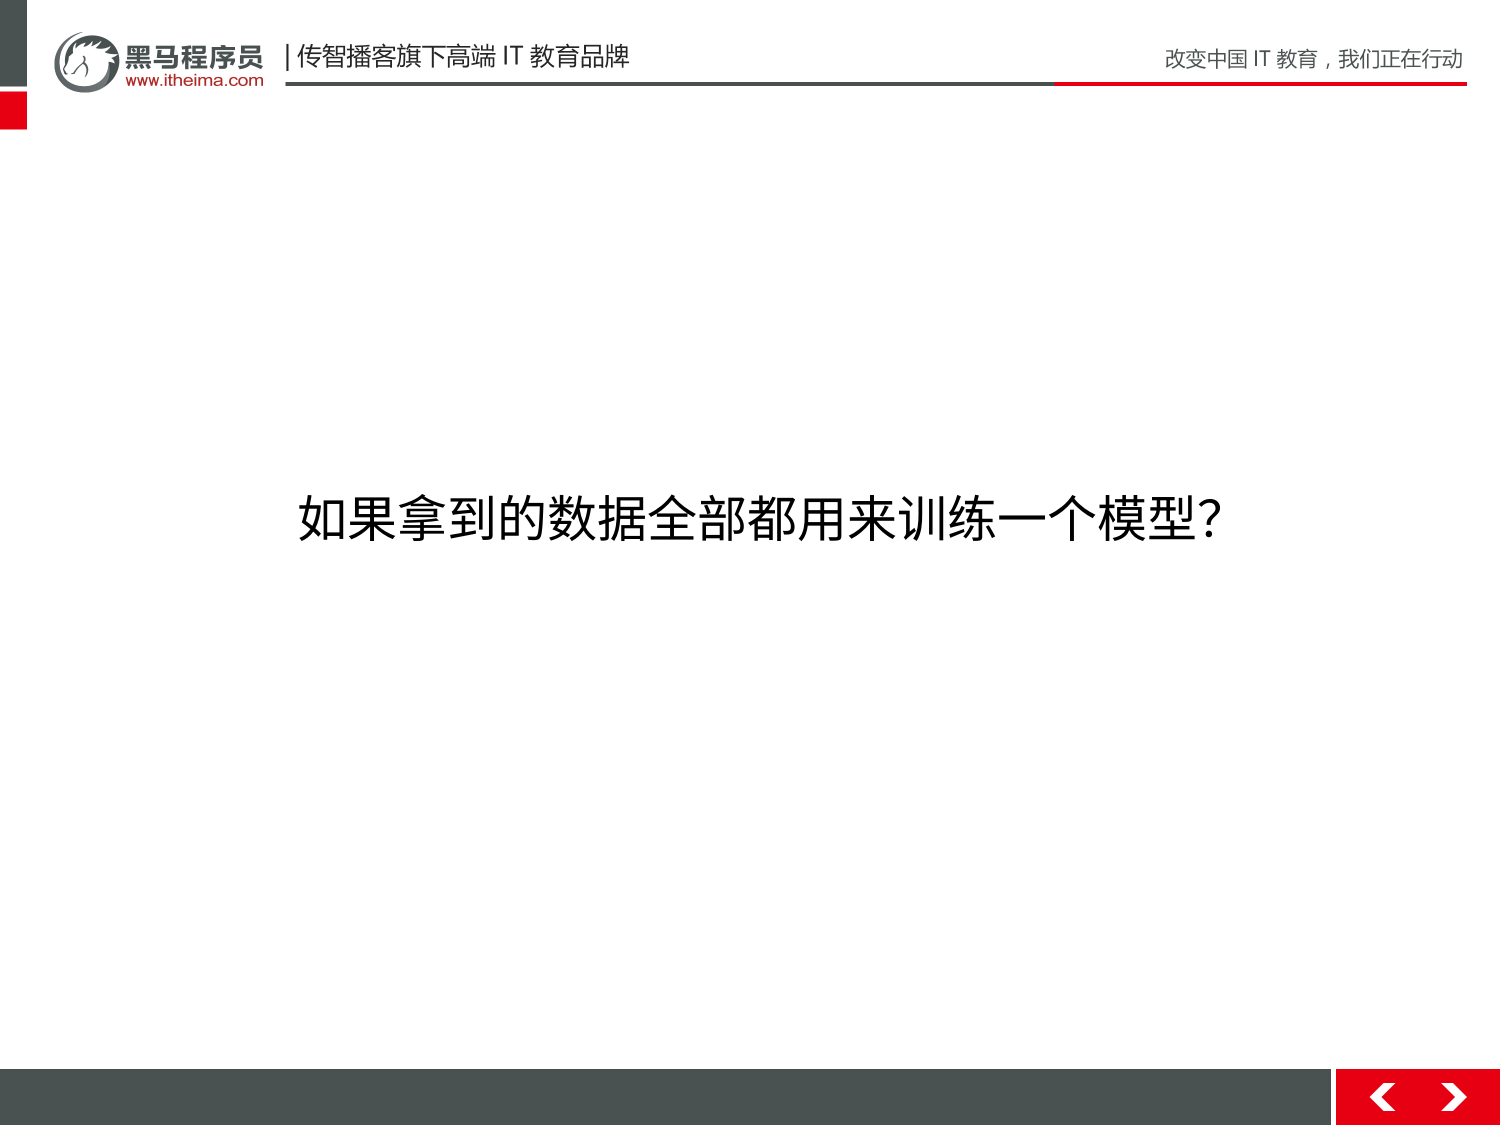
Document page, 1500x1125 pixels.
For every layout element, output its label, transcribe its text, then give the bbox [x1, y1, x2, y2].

picture [0, 0, 1500, 1125]
text_box 如果拿到的数据全部都用来训练一个模型？ [282, 479, 1263, 555]
